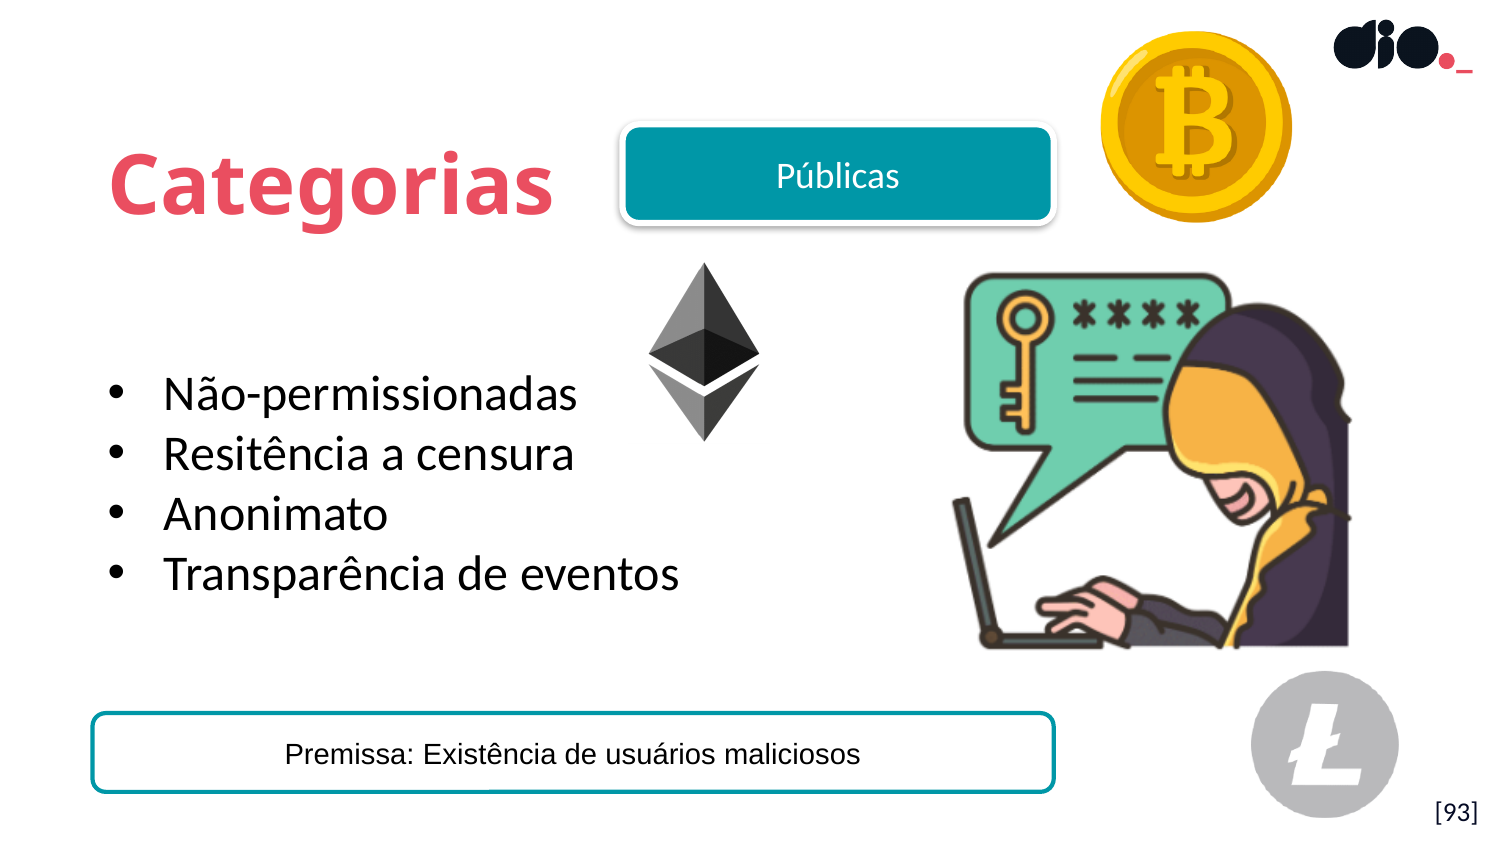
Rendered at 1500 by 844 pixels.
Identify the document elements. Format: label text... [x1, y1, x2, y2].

text_box Categorias [92, 104, 1408, 243]
picture [1333, 19, 1473, 74]
picture [1087, 24, 1301, 226]
text_box Premissa: Existência de usuários maliciosos [90, 710, 1056, 794]
picture [931, 260, 1405, 818]
slide_number [93] [1403, 779, 1494, 844]
text_box Públicas [619, 121, 1057, 227]
text_box Não-permissionadas Resitência a censura Anonimato Transparência de eventos [92, 278, 1061, 684]
picture [628, 261, 770, 444]
